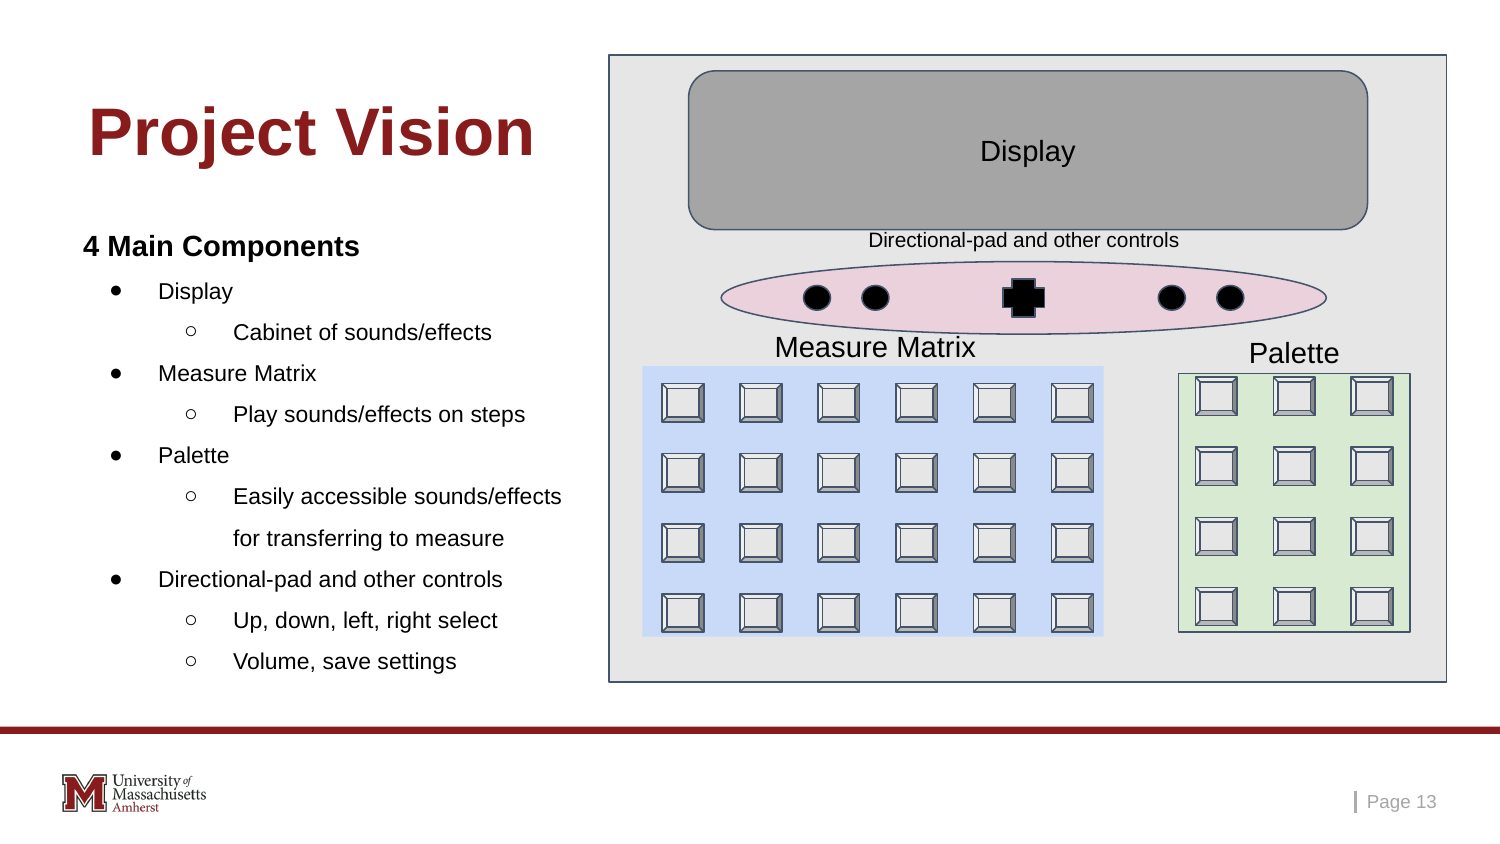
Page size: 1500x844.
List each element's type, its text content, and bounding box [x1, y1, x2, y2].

text_box [1158, 285, 1186, 311]
text_box [1051, 453, 1094, 492]
text_box [1051, 523, 1094, 562]
text_box [1195, 377, 1238, 416]
picture [62, 774, 206, 812]
slide_number Page ‹#› [1355, 791, 1475, 812]
text_box [973, 593, 1016, 632]
text_box [1195, 517, 1238, 556]
text_box [739, 453, 782, 492]
text_box [817, 593, 860, 632]
text_box [803, 285, 831, 311]
text_box [1273, 377, 1316, 416]
text_box [895, 383, 938, 422]
text_box [973, 383, 1016, 422]
text_box [1273, 517, 1316, 556]
text_box Directional-pad and other controls [797, 214, 1250, 240]
text_box [662, 453, 704, 492]
text_box [1051, 593, 1094, 632]
text_box [662, 593, 704, 632]
text_box Measure Matrix [688, 313, 1063, 352]
text_box [1351, 377, 1394, 416]
text_box [609, 54, 1447, 683]
text_box [1051, 383, 1094, 422]
text_box [1351, 517, 1394, 556]
text_box [662, 383, 704, 422]
text_box [895, 593, 938, 632]
text_box [739, 383, 782, 422]
text_box [817, 383, 860, 422]
text_box [861, 285, 889, 311]
text_box Display [688, 70, 1368, 230]
text_box [1273, 587, 1316, 626]
text_box [1351, 587, 1394, 626]
text_box [1195, 587, 1238, 626]
text_box [739, 523, 782, 562]
text_box [817, 523, 860, 562]
text_box [1351, 447, 1394, 486]
text_box [1216, 285, 1244, 311]
text_box [721, 261, 1327, 335]
text_box [1178, 373, 1410, 632]
text_box [895, 523, 938, 562]
text_box [817, 453, 860, 492]
text_box [895, 453, 938, 492]
text_box [1273, 447, 1316, 486]
text_box [973, 523, 1016, 562]
text_box [1002, 278, 1045, 317]
text_box [642, 366, 1104, 637]
text_box Palette [1107, 319, 1482, 358]
text_box [662, 523, 704, 562]
text_box [739, 593, 782, 632]
text_box [973, 453, 1016, 492]
title Project Vision [77, 91, 609, 176]
text_box 4 Main Components Display Cabinet of sounds/effects Measure Matrix Play sounds/effects on steps Palette Easily accessible sounds/effects for transferring to measure Directional-pad and other controls Up, down, left, right select Volume, save settings [68, 195, 593, 647]
text_box [1195, 447, 1238, 486]
